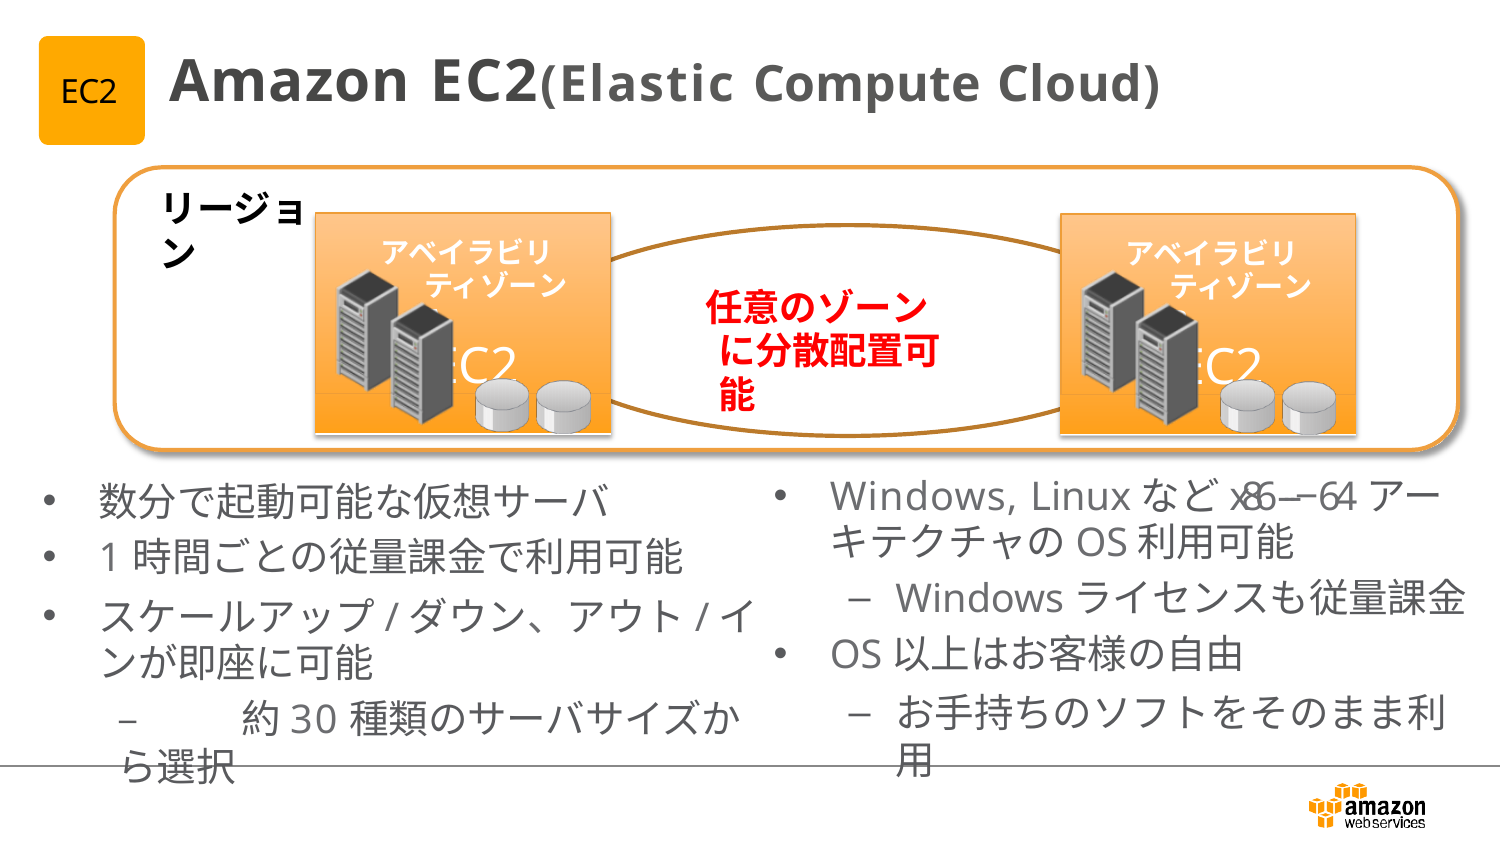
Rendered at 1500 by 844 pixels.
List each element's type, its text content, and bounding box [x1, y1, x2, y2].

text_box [384, 209, 1364, 447]
text_box 数分で起動可能な仮想サーバ 1時間ごとの従量課金で利用可能 スケールアップ/ダウン、アウト/インが即座に可能 – 約30種類のサーバサイズから選択 [40, 466, 770, 790]
title Amazon EC2(Elastic Compute Cloud) [167, 41, 1199, 158]
text_box [38, 36, 145, 145]
text_box Windows, Linuxなどx86-‐‑‒64アーキテクチャのOS利用可能 Windowsライセンスも従量課金 OS以上はお客様の自由 お手持ちのソフトをそのまま利用 [771, 467, 1492, 783]
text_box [1129, 298, 1336, 435]
picture [1309, 783, 1425, 828]
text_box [107, 159, 1475, 467]
text_box EC2 [58, 68, 127, 111]
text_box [307, 208, 384, 446]
